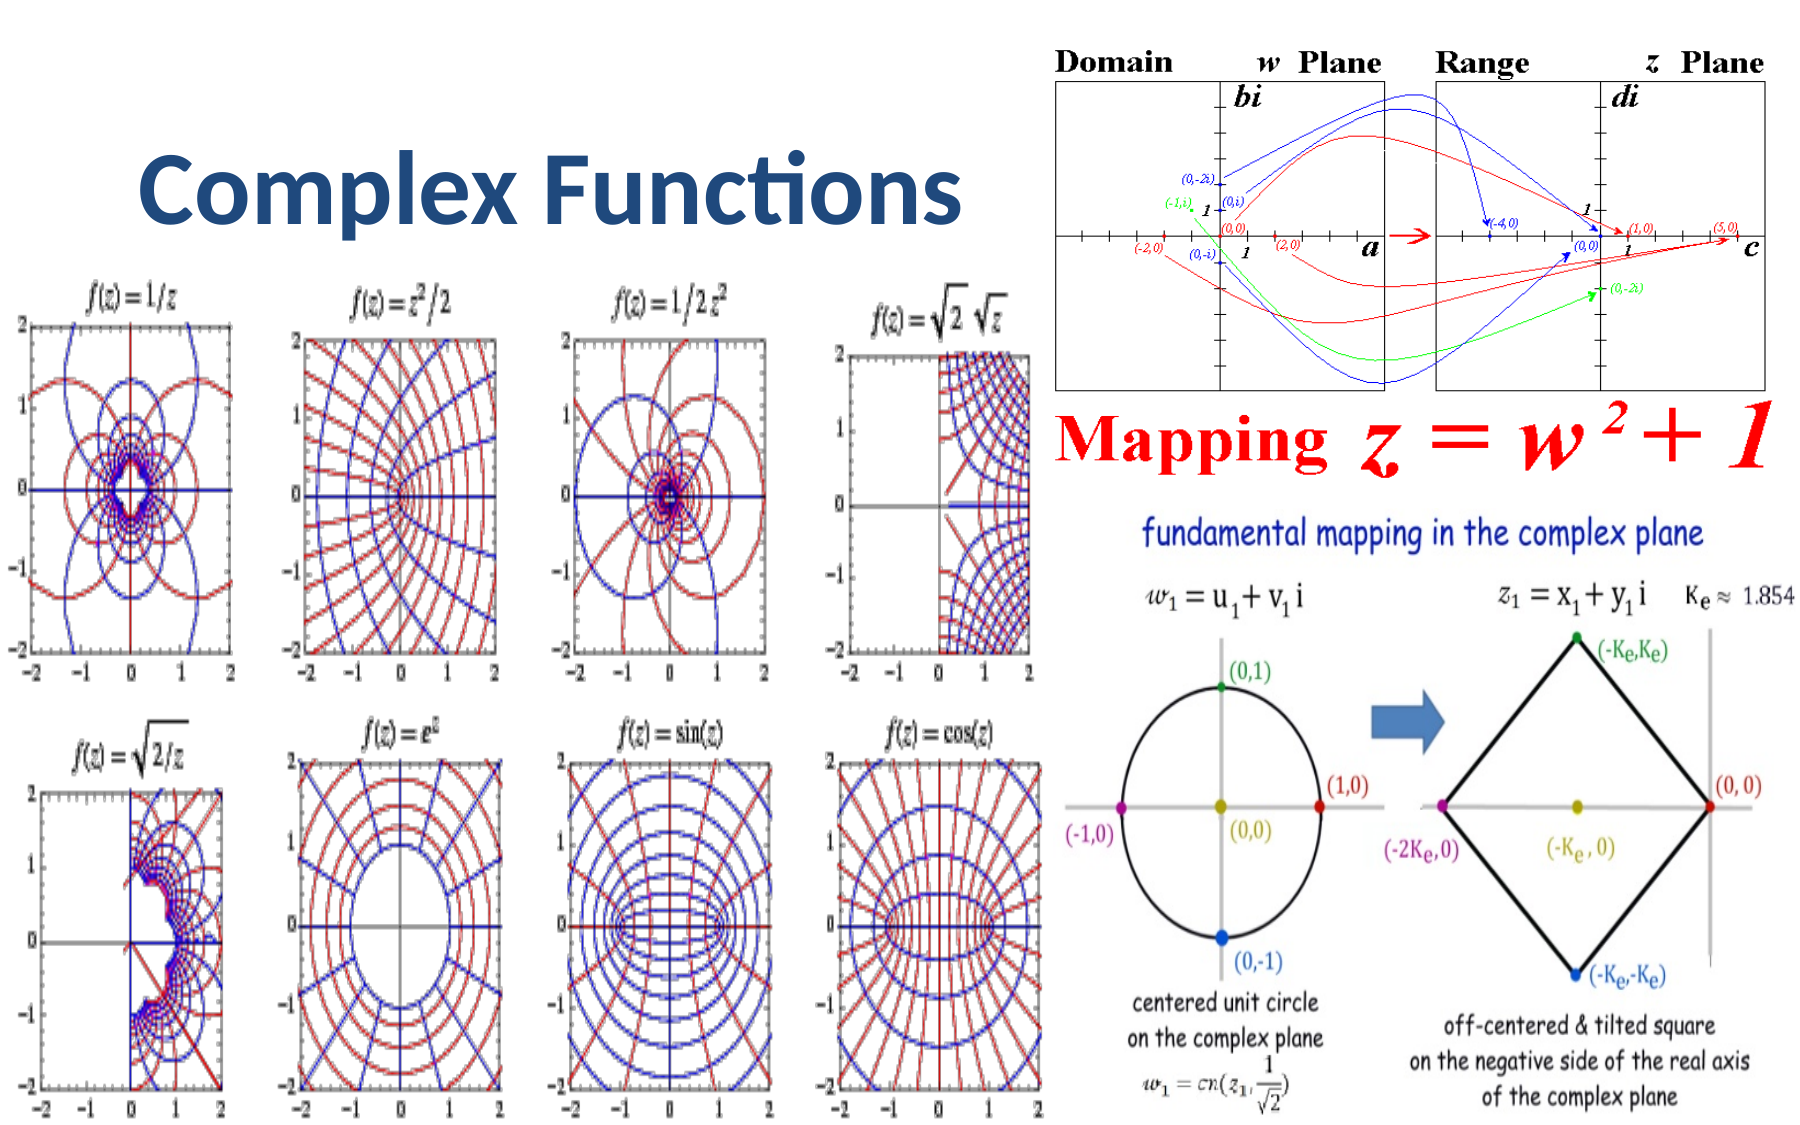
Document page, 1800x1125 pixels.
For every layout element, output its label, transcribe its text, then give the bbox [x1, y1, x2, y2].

picture [0, 45, 1800, 1125]
title Complex Functions [73, 112, 1030, 254]
